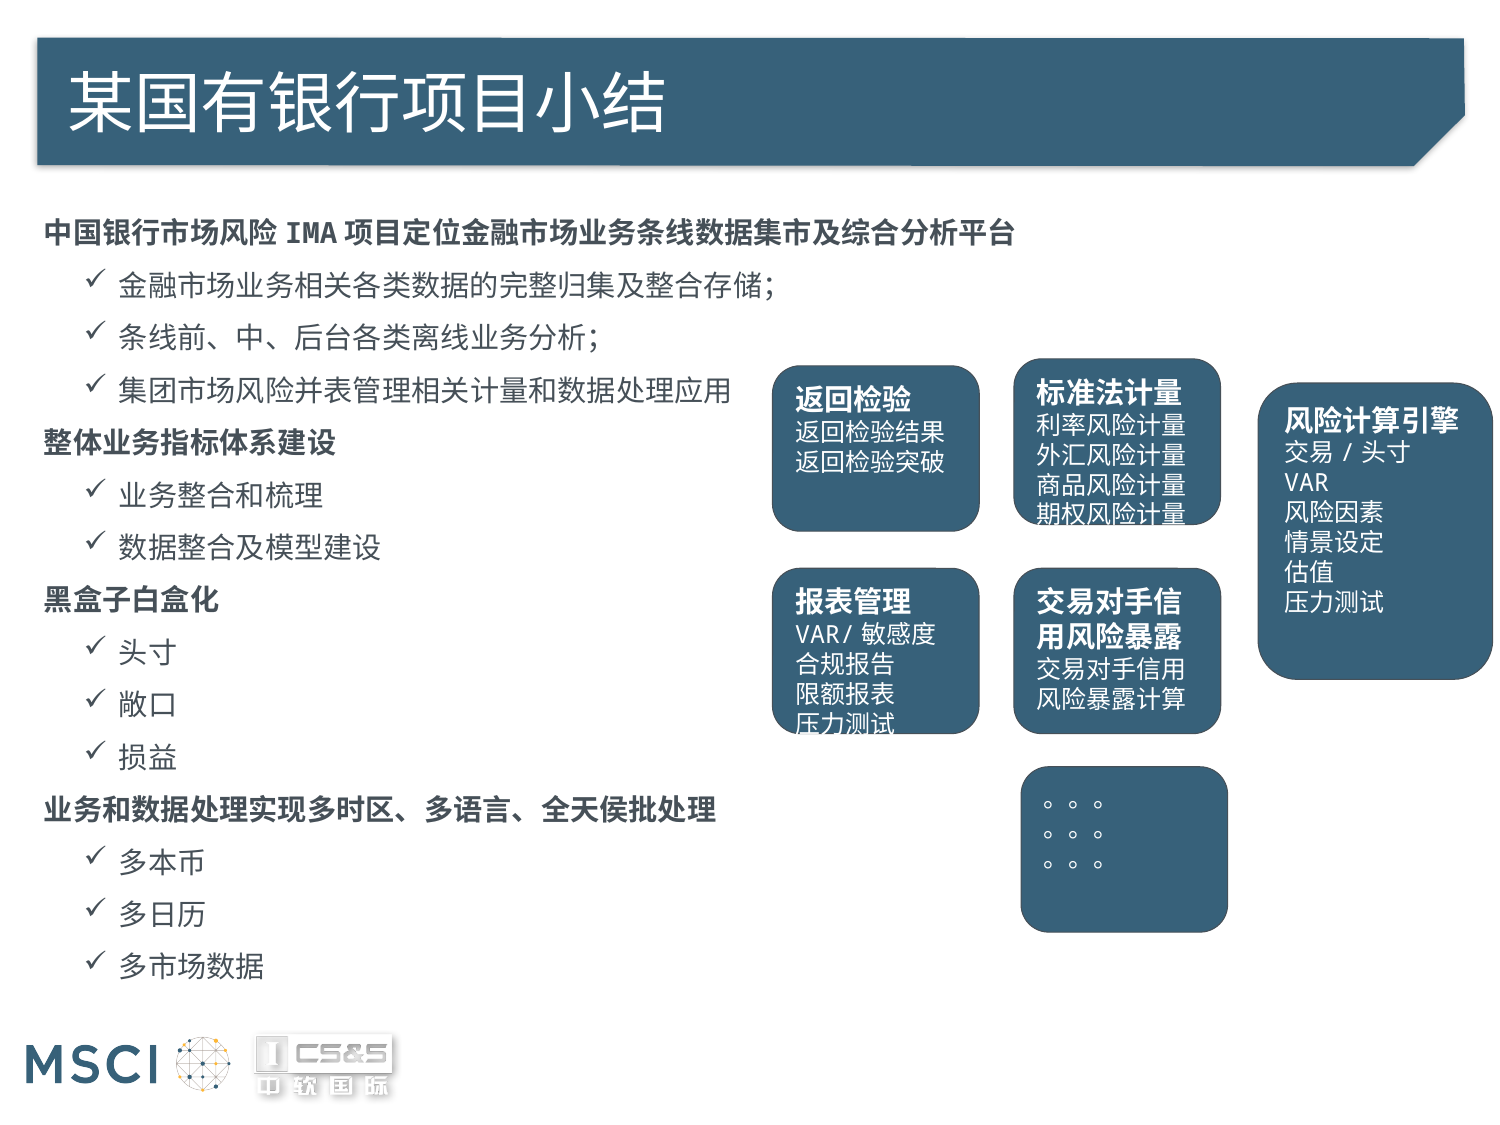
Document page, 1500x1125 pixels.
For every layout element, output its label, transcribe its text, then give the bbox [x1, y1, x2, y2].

text_box 中国银行市场风险IMA项目定位金融市场业务条线数据集市及综合分析平台 金融市场业务相关各类数据的完整归集及整合存储； 条线前、中、后台各类离线业务分析； 集团市场风险并表管理相关计量和数据处理应用 整体业务指标体系建设 业务整合和梳理 数据整合及模型建设 黑盒子白盒化 头寸 敞口 损益 业务和数据处理实现多时区、多语言、全天侯批处理 多本币 多日历 多市场数据 [29, 189, 1471, 992]
title 某国有银行项目小结 [37, 37, 1464, 165]
picture [0, 1018, 392, 1110]
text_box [772, 358, 1493, 933]
